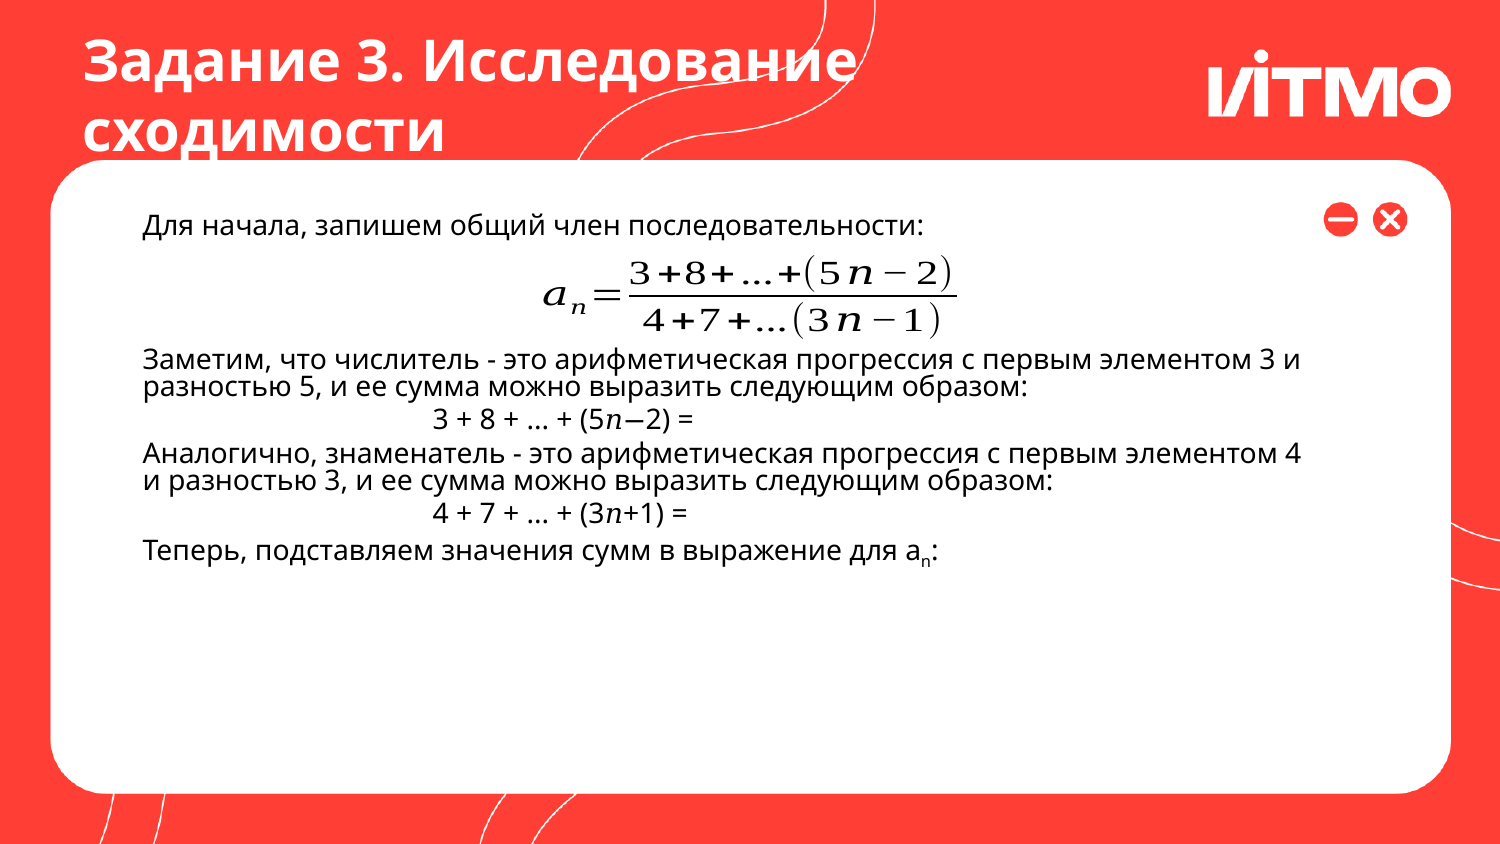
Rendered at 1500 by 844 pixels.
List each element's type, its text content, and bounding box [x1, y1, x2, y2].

picture [0, 0, 1500, 844]
title Задание 3. Исследование сходимости [74, 49, 1195, 138]
